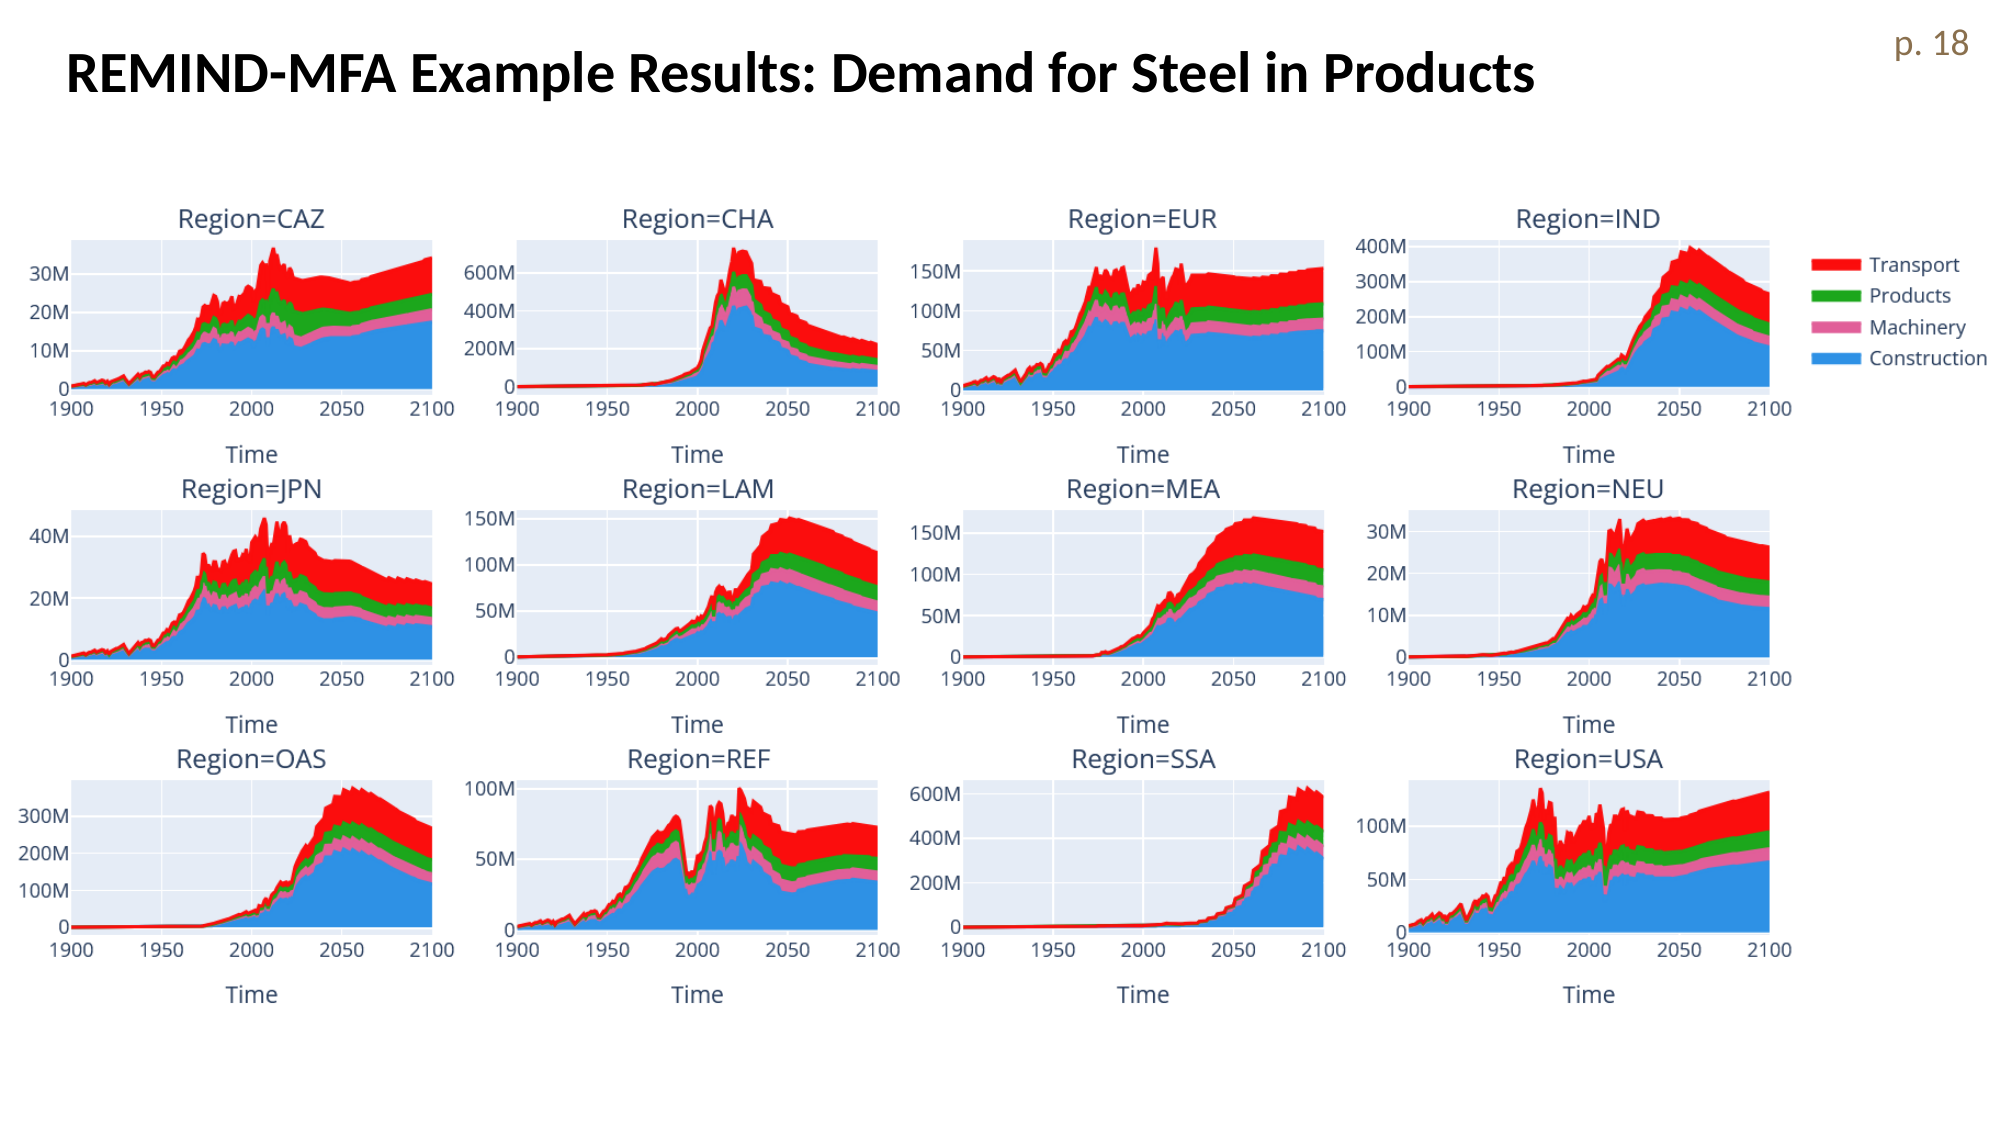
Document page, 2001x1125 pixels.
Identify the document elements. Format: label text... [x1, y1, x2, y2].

picture [0, 194, 2000, 1025]
title REMIND-MFA Example Results: Demand for Steel in Products [51, 0, 1878, 149]
